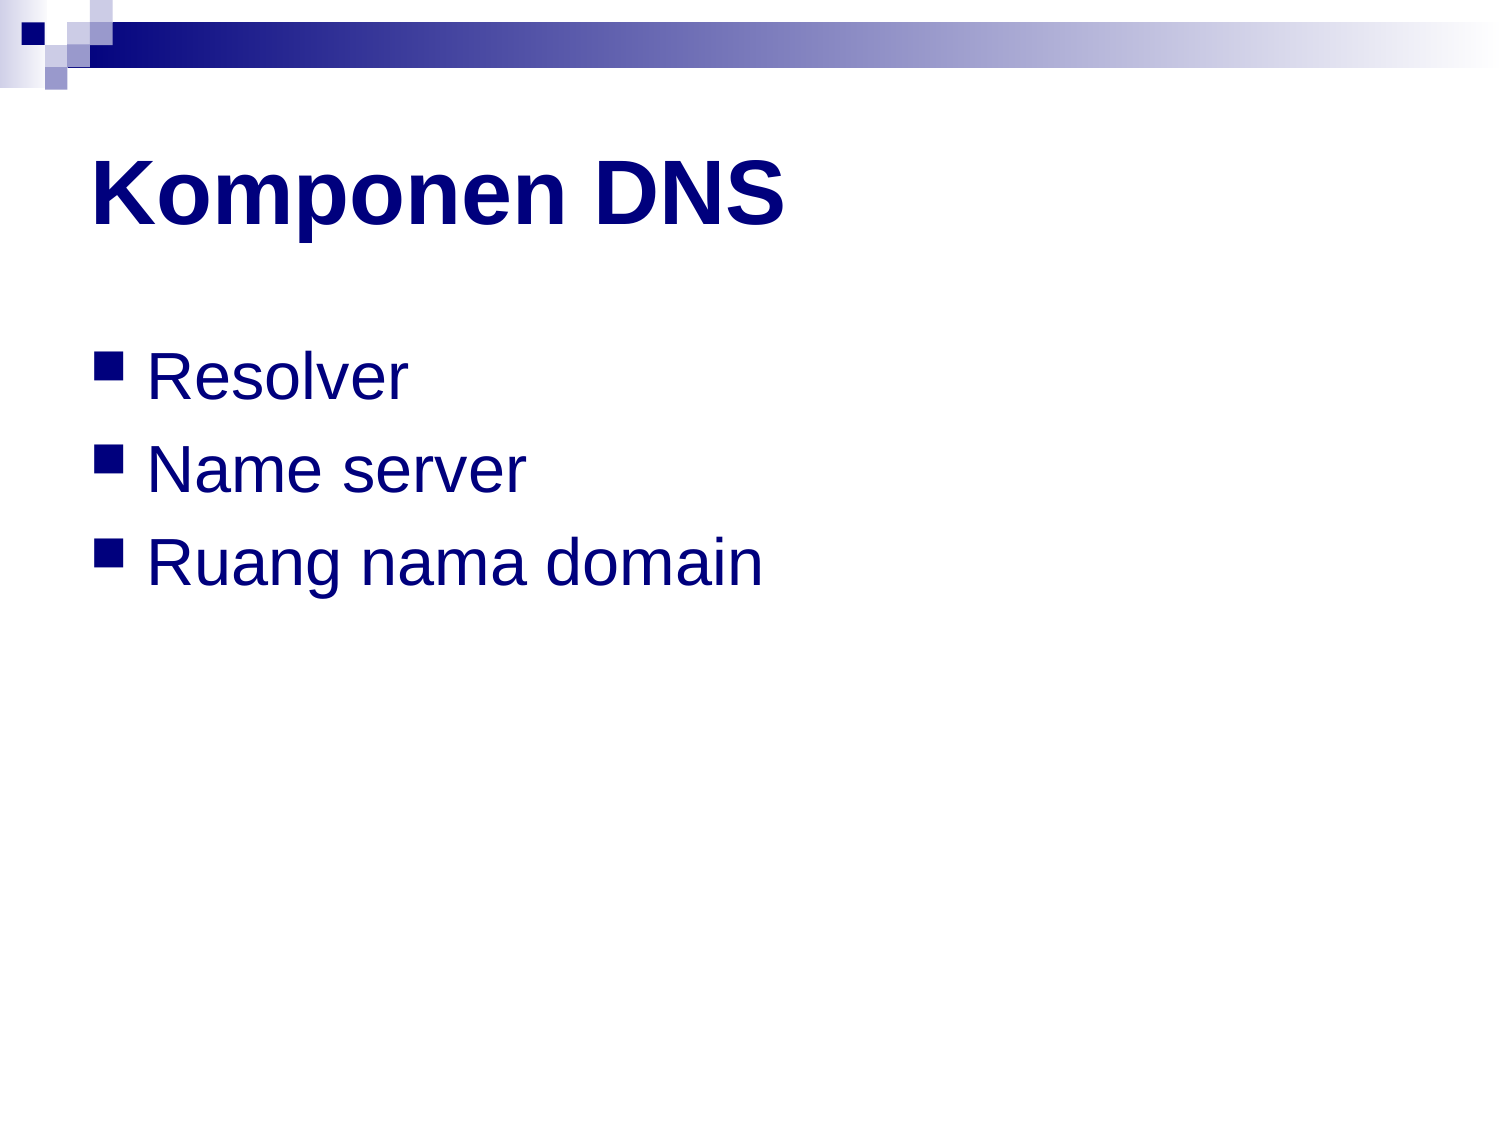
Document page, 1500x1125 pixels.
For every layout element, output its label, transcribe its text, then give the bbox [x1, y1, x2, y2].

list Resolver Name server Ruang nama domain [75, 324, 1425, 963]
title Komponen DNS [75, 75, 1425, 300]
